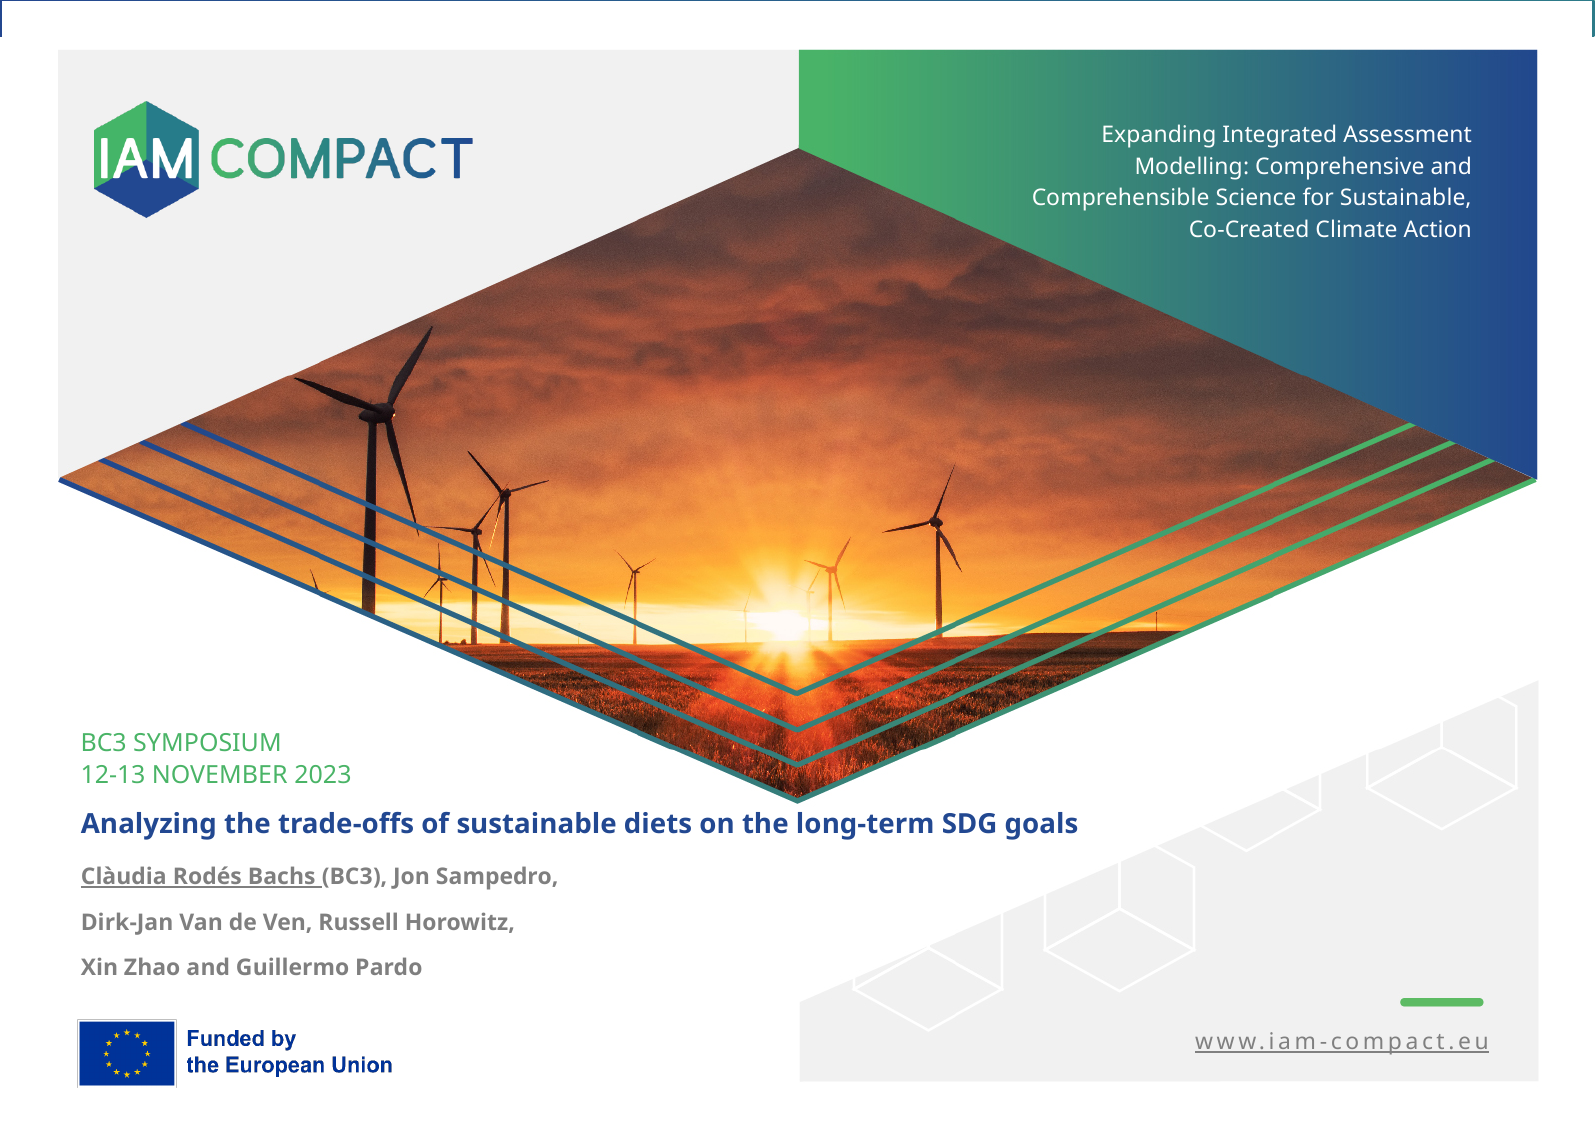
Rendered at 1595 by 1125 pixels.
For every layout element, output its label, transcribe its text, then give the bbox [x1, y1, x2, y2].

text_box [49, 715, 1305, 1102]
text_box www.iam-compact.eu [1305, 1014, 1505, 1061]
picture [0, 0, 1595, 1125]
